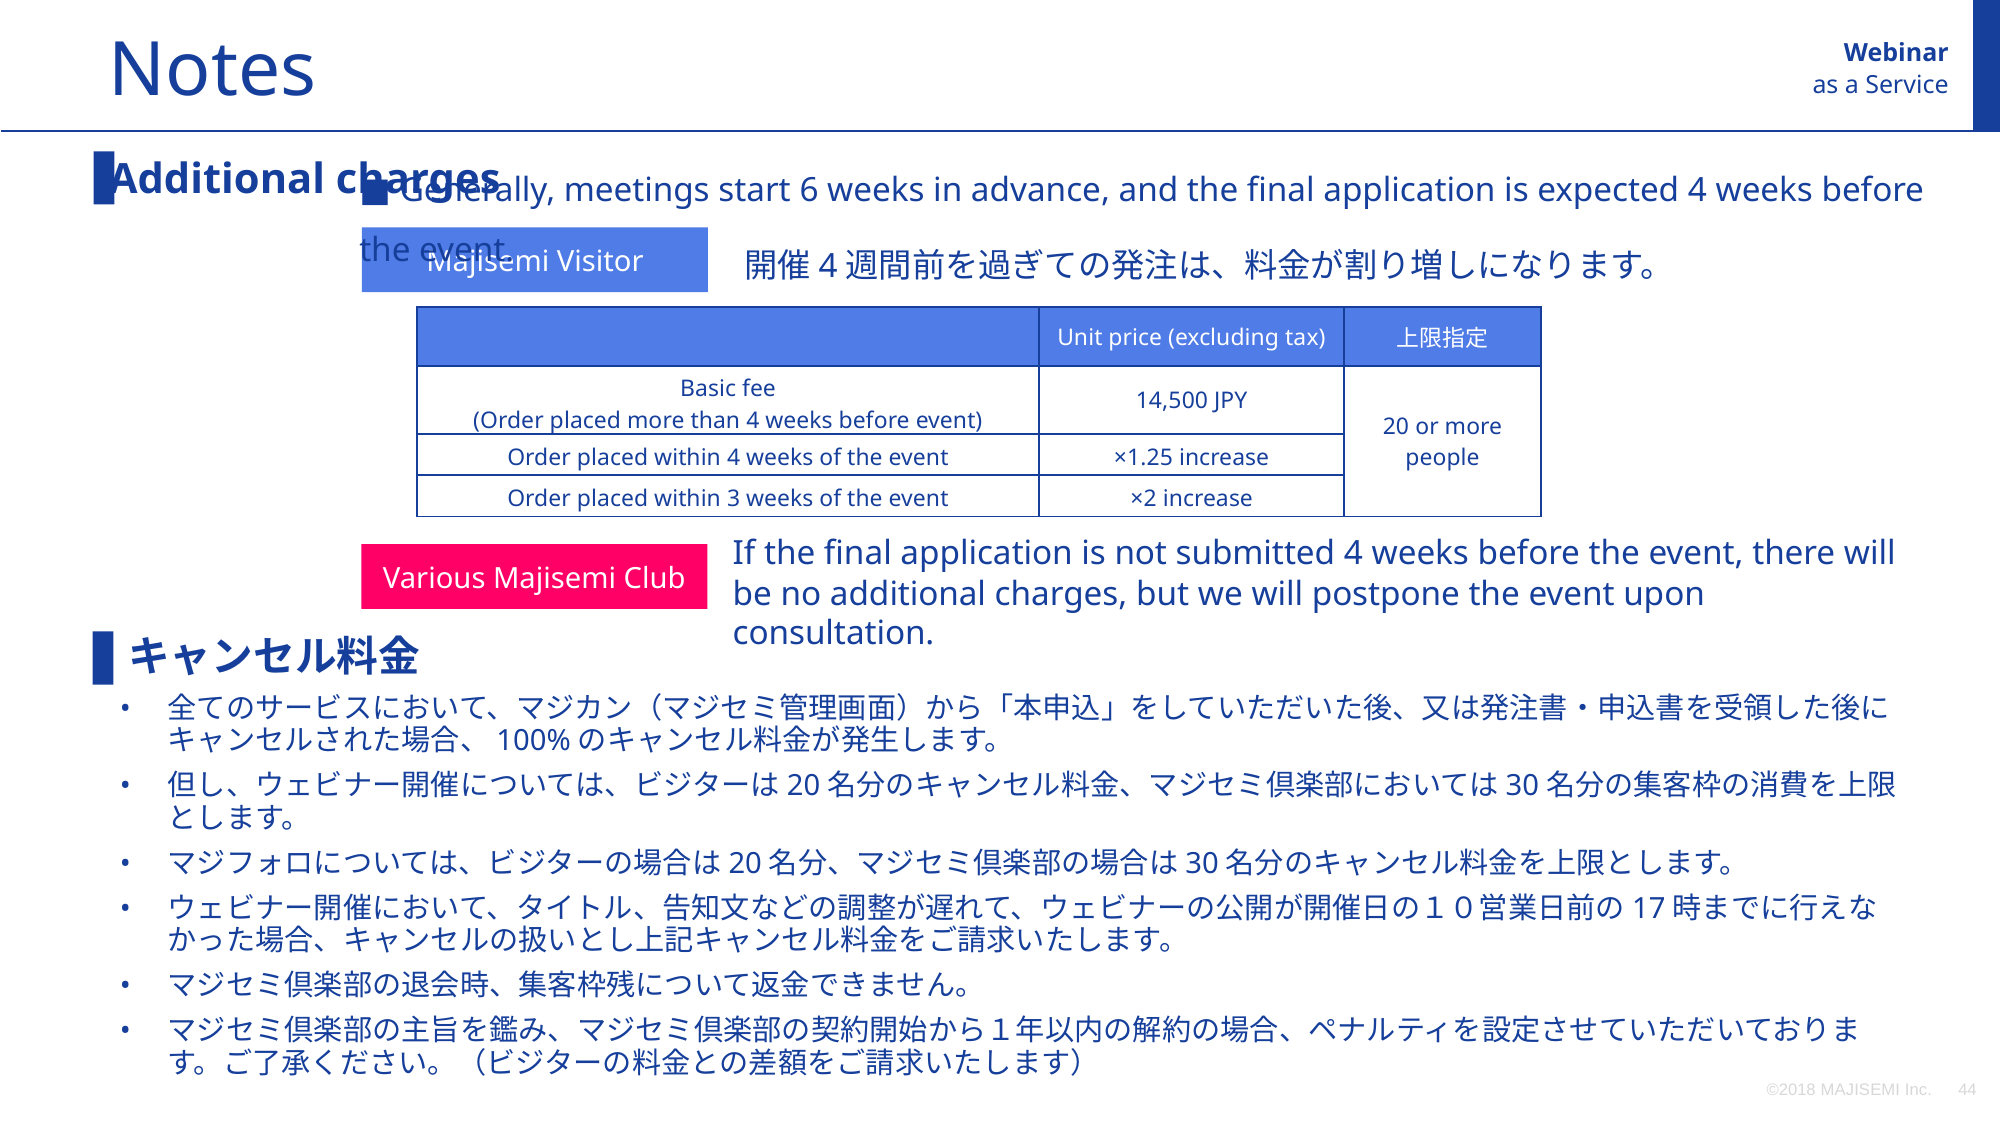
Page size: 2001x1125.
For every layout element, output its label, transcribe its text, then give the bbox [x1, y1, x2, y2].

text_box If the final application is not submitted 4 weeks before the event, there will be no additional charges, but we will postpone the event upon consultation. [708, 524, 1922, 646]
text_box ©2018 MAJISEMI Inc. [1667, 1058, 1928, 1119]
text_box 開催4週間前を過ぎての発注は、料金が割り増しになります。 [729, 222, 1854, 293]
table_header 上限指定 [1345, 308, 1540, 365]
text_box [1973, 0, 2000, 130]
text_box Webinar as a Service [1710, 27, 1964, 106]
table_cell 20 or more people [1345, 367, 1540, 516]
table_cell Order placed within 3 weeks of the event [418, 476, 1038, 516]
text_box [92, 631, 114, 685]
table_cell ×2 increase [1040, 476, 1343, 516]
text_box ■ Generally, meetings start 6 weeks in advance, and the final application is expected 4 weeks before the event. [344, 143, 1952, 222]
text_box Majisemi Visitor [361, 227, 708, 293]
text_box Additional charges キャンセル料金 全てのサービスにおいて、マジカン（マジセミ管理画面）から「本申込」をしていただいた後、又は発注書・申込書を受領した後にキャンセルされた場合、100%のキャンセル料金が発生します。 但し、ウェビナー開催については、ビジターは20名分のキャンセル料金、マジセミ倶楽部においては30名分の集客枠の消費を上限とします。 マジフォロについては、ビジターの場合は20名分、マジセミ倶楽部の場合は30名分のキャンセル料金を上限とします。 ウェビナー開催において、タイトル、告知文などの調整が遅れて、ウェビナーの公開が開催日の１０営業日前の17時までに行えなかった場合、キャンセルの扱いとし上記キャンセル料金をご請求いたします。 マジセミ倶楽部の退会時、集客枠残について返金できません。 マジセミ倶楽部の主旨を鑑み、マジセミ倶楽部の契約開始から１年以内の解約の場合、ペナルティを設定させていただいております。ご了承ください。（ビジターの料金との差額をご請求いたします） [93, 144, 1922, 1007]
table_header [418, 308, 1038, 365]
slide_number ‹#› [1928, 1058, 1992, 1119]
table_header Unit price (excluding tax) [1040, 308, 1343, 365]
table_cell ×1.25 increase [1040, 435, 1343, 474]
table_cell Basic fee (Order placed more than 4 weeks before event) [418, 367, 1038, 433]
table_cell Order placed within 4 weeks of the event [418, 435, 1038, 474]
text_box [93, 151, 115, 205]
text_box Notes [93, 2, 853, 118]
text_box Various Majisemi Club [361, 544, 708, 609]
table_cell 14,500 JPY [1040, 367, 1343, 433]
